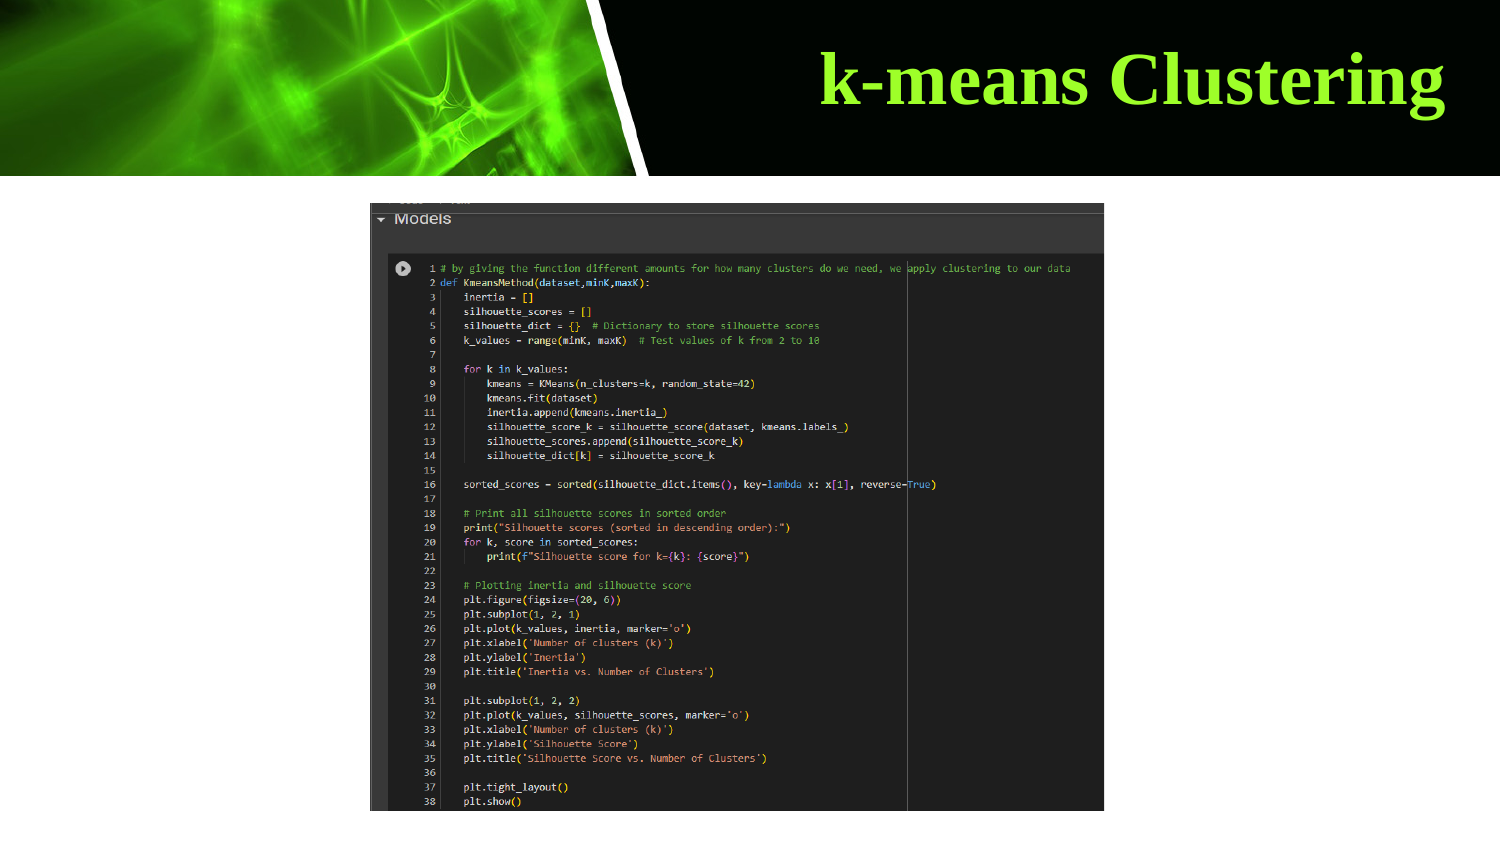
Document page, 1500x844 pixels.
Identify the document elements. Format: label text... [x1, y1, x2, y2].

text_box k-means Clustering [804, 22, 1500, 134]
picture [0, 0, 1500, 844]
